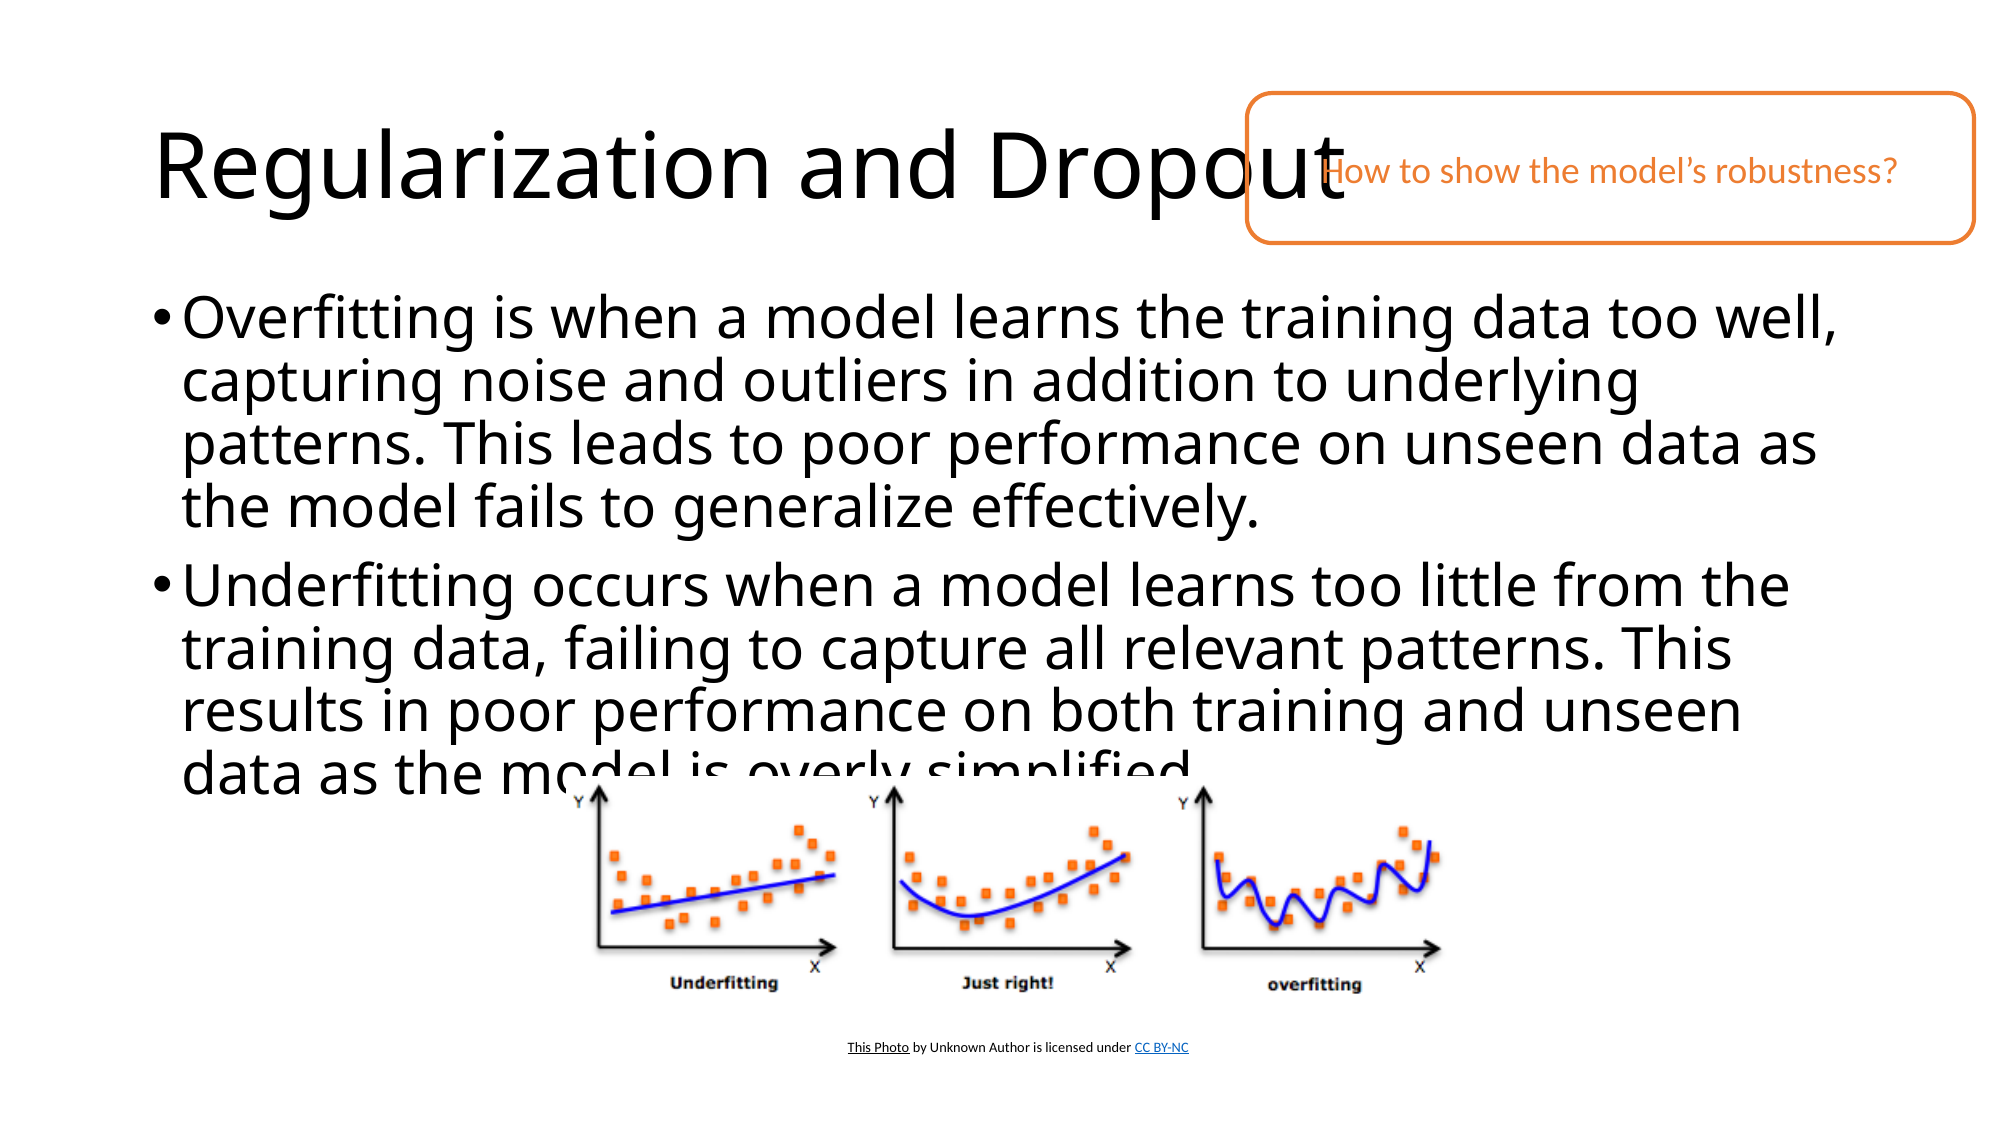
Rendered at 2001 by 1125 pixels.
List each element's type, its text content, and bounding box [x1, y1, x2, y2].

text_box How to show the model’s robustness? [1246, 93, 1975, 244]
text_box This Photo by Unknown Author is licensed under CC BY-NC [832, 1030, 1725, 1063]
title Regularization and Dropout [137, 59, 1863, 278]
picture [566, 776, 1459, 1002]
list Overfitting is when a model learns the training data too well, capturing noise and outliers in addition to underlying patterns. This leads to poor performance on unseen data as the model fails to generalize effectively. Underfitting occurs when a model learns too little from the training data, failing to capture all relevant patterns. This results in poor performance on both training and unseen data as the model is overly simplified. [137, 278, 1863, 909]
